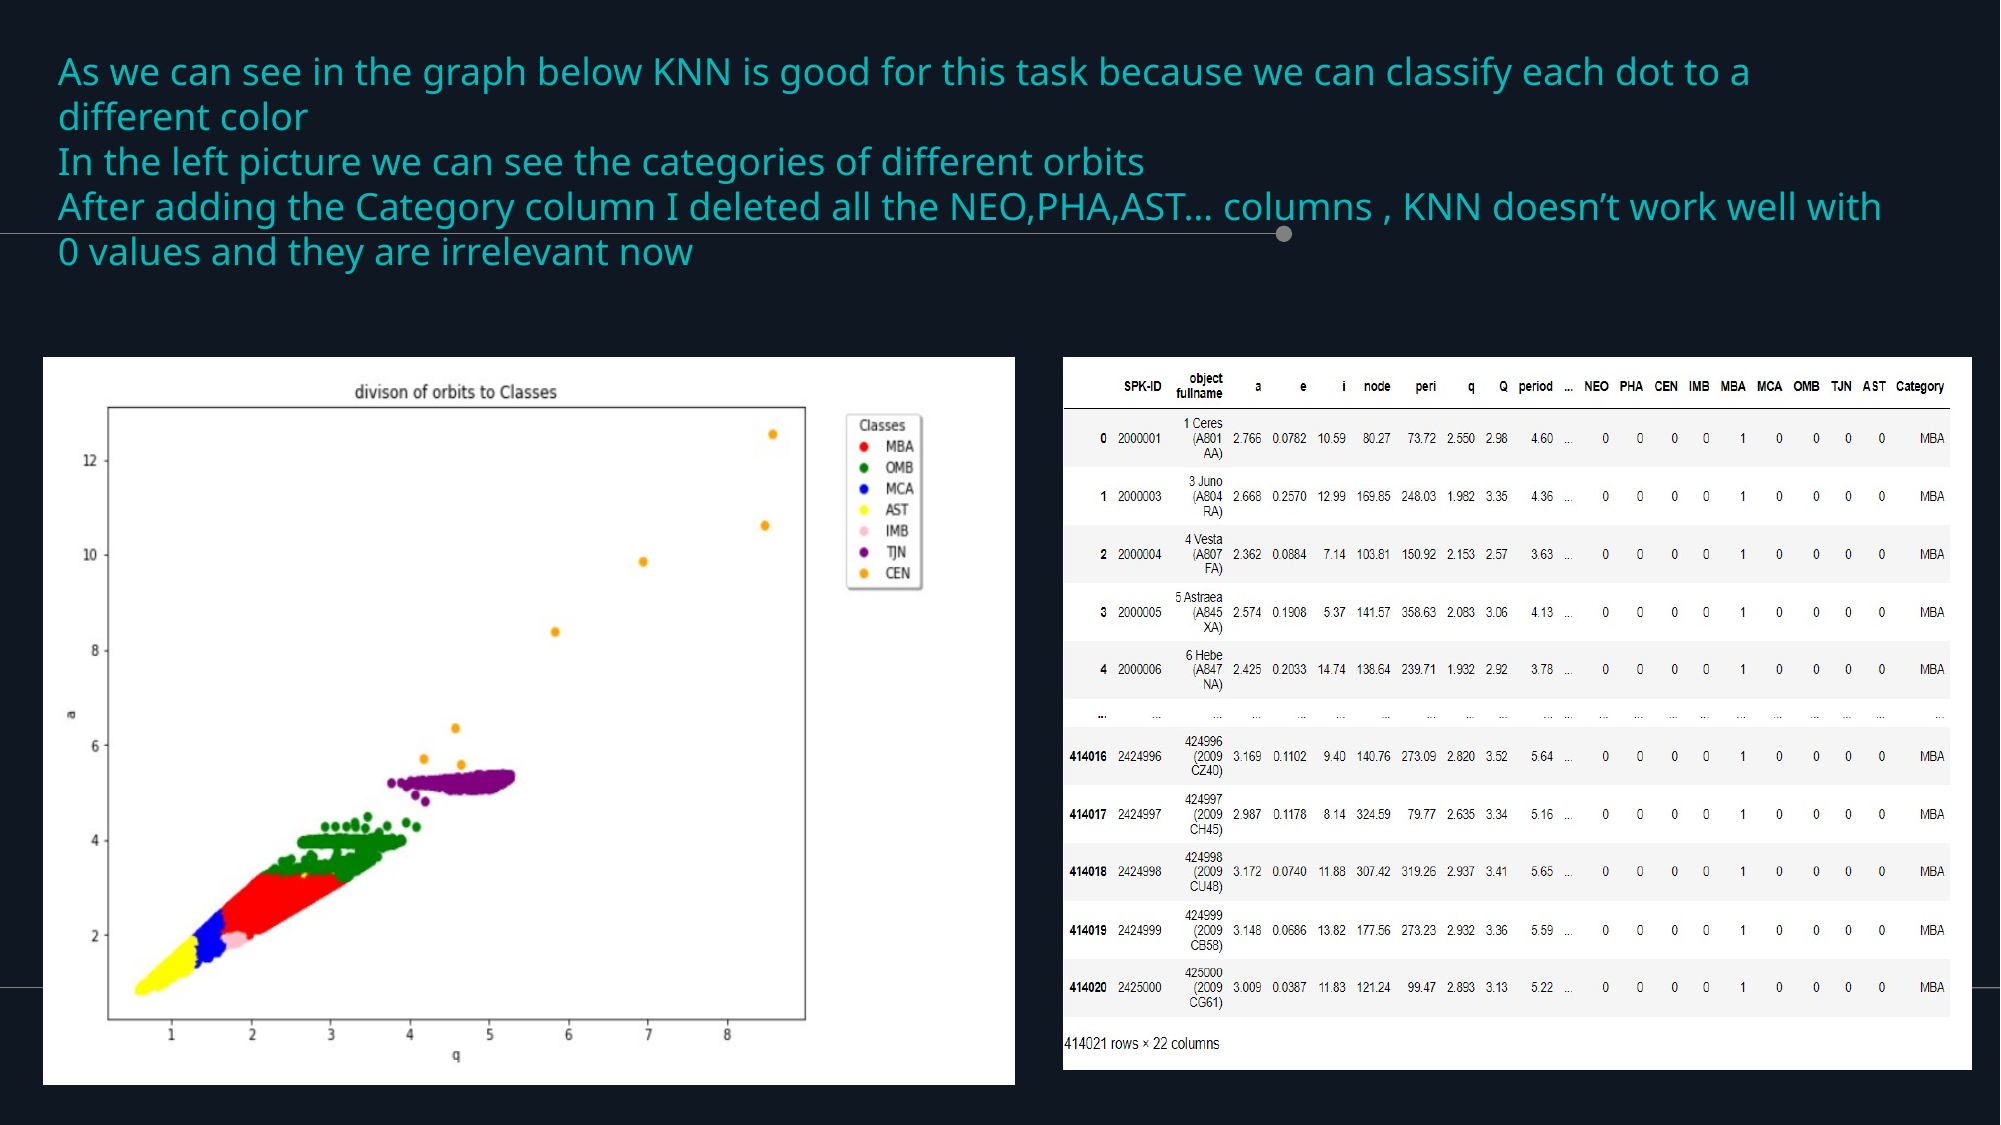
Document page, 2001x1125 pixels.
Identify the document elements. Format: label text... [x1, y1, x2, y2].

picture [1063, 357, 1972, 1070]
text_box As we can see in the graph below KNN is good for this task because we can classify each dot to a different color In the left picture we can see the categories of different orbits After adding the Category column I deleted all the NEO,PHA,AST… columns , KNN doesn’t work well with 0 values and they are irrelevant now [43, 40, 1902, 281]
picture [43, 357, 1015, 1085]
